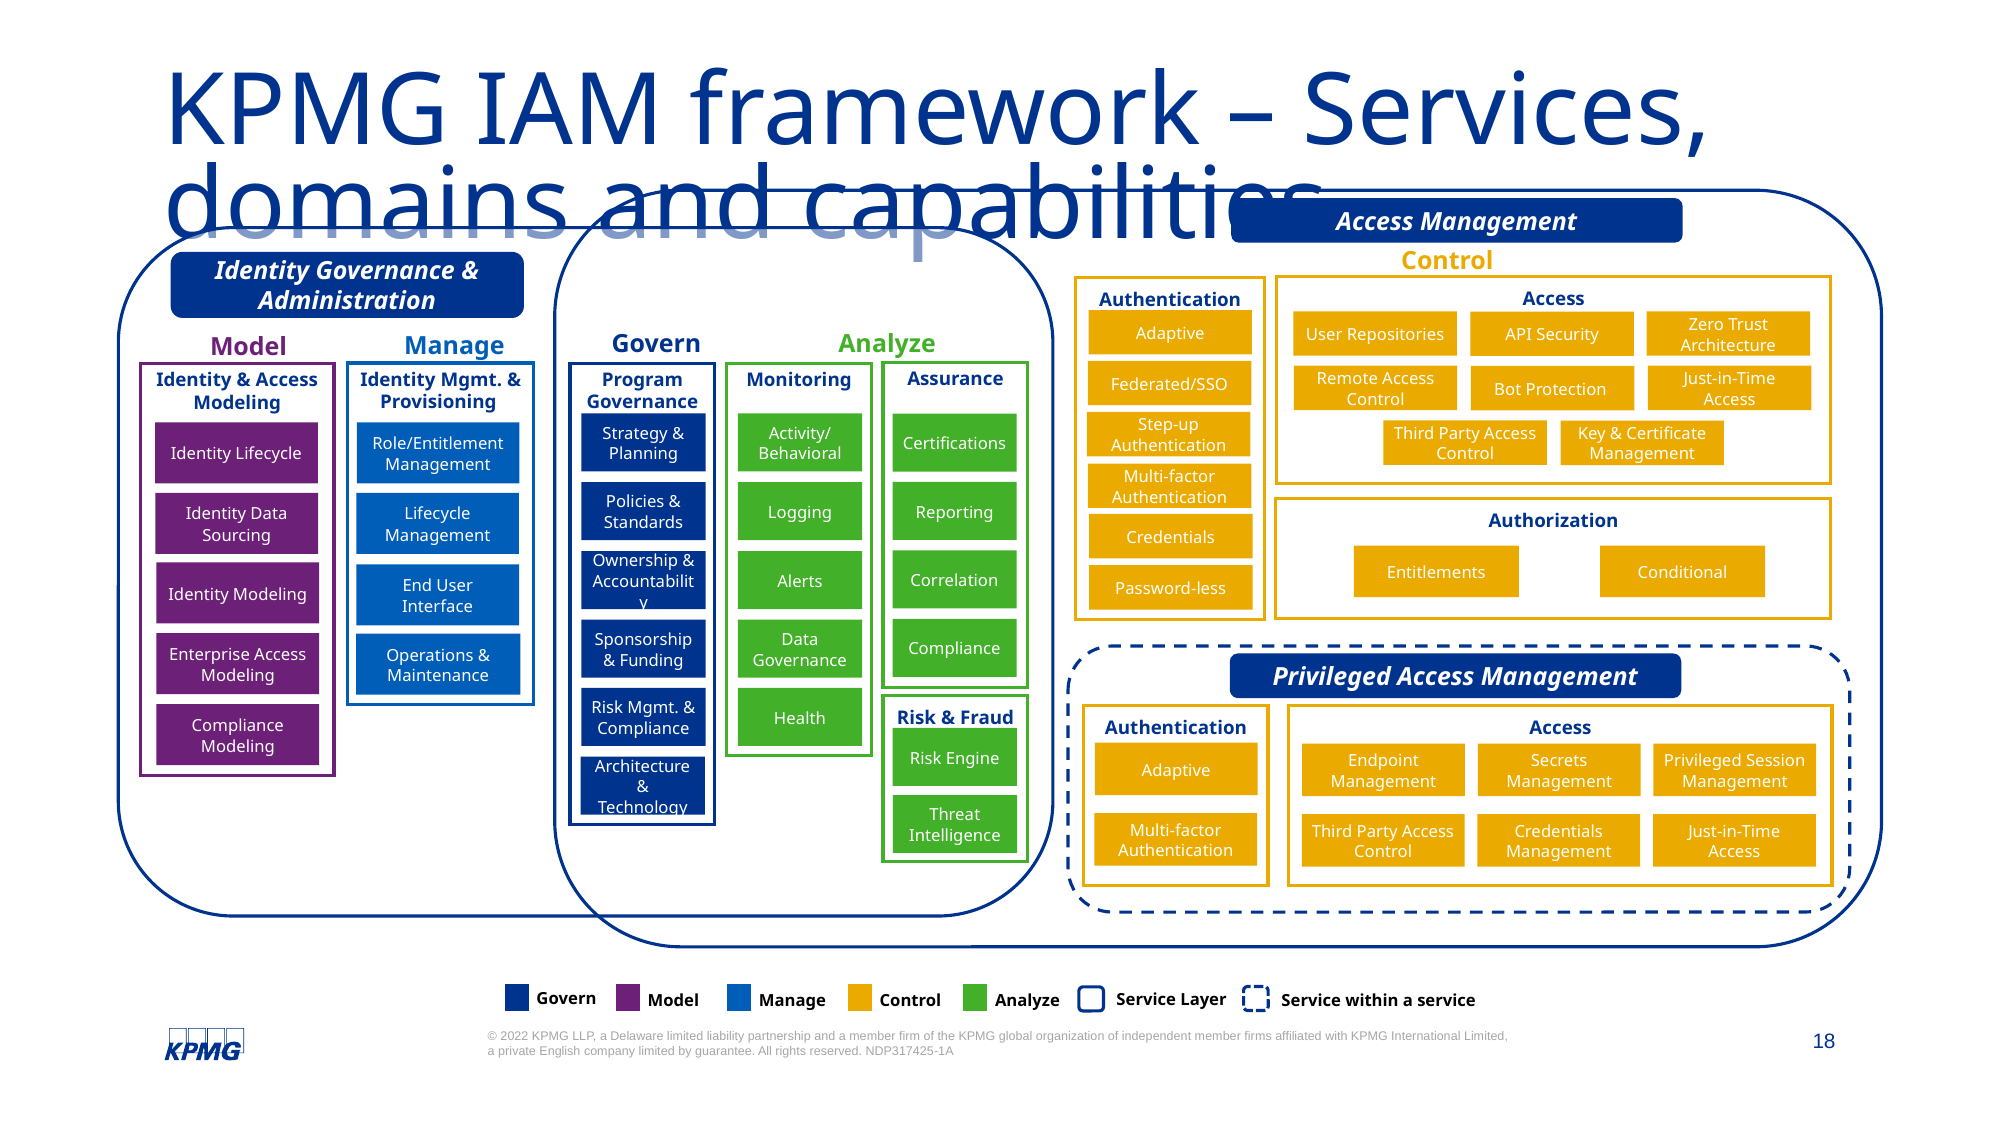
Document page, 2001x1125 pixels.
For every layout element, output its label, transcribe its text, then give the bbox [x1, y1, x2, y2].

text_box Identity & Access Modeling [140, 363, 334, 776]
text_box Control [1394, 245, 1520, 274]
text_box Certifications [892, 413, 1017, 472]
title KPMG IAM framework – Services, domains and capabilities [163, 70, 1837, 159]
text_box Access Management [1231, 198, 1683, 243]
text_box Ownership & Accountability [581, 551, 706, 610]
text_box Policies & Standards [581, 482, 706, 541]
text_box Sponsorship & Funding [581, 619, 706, 678]
text_box Model [203, 332, 270, 359]
text_box Architecture & Technology [580, 756, 705, 815]
text_box Correlation [892, 550, 1017, 609]
text_box Alerts [737, 551, 863, 610]
text_box Program Governance [570, 363, 715, 825]
text_box Role/Entitlement Management [356, 422, 520, 484]
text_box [1075, 276, 1831, 620]
text_box Compliance [892, 618, 1017, 677]
text_box Govern [605, 329, 680, 356]
text_box [553, 189, 1883, 948]
text_box Logging [737, 482, 863, 541]
text_box Risk & Fraud [882, 695, 1028, 862]
text_box Identity Mgmt. & Provisioning [347, 362, 534, 705]
text_box Reporting [892, 481, 1017, 540]
text_box Activity/ Behavioral [737, 413, 863, 472]
text_box Manage [397, 331, 482, 358]
text_box [1066, 644, 1851, 914]
text_box Health [737, 687, 863, 746]
text_box Monitoring [726, 363, 872, 756]
text_box Assurance [882, 362, 1028, 688]
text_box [507, 980, 1608, 1022]
text_box Risk Mgmt. & Compliance [581, 687, 706, 746]
text_box [117, 226, 597, 918]
text_box Identity Governance & Administration [170, 251, 524, 318]
text_box Data Governance [737, 619, 863, 678]
text_box Analyze [831, 329, 911, 356]
text_box Strategy & Planning [581, 413, 706, 472]
